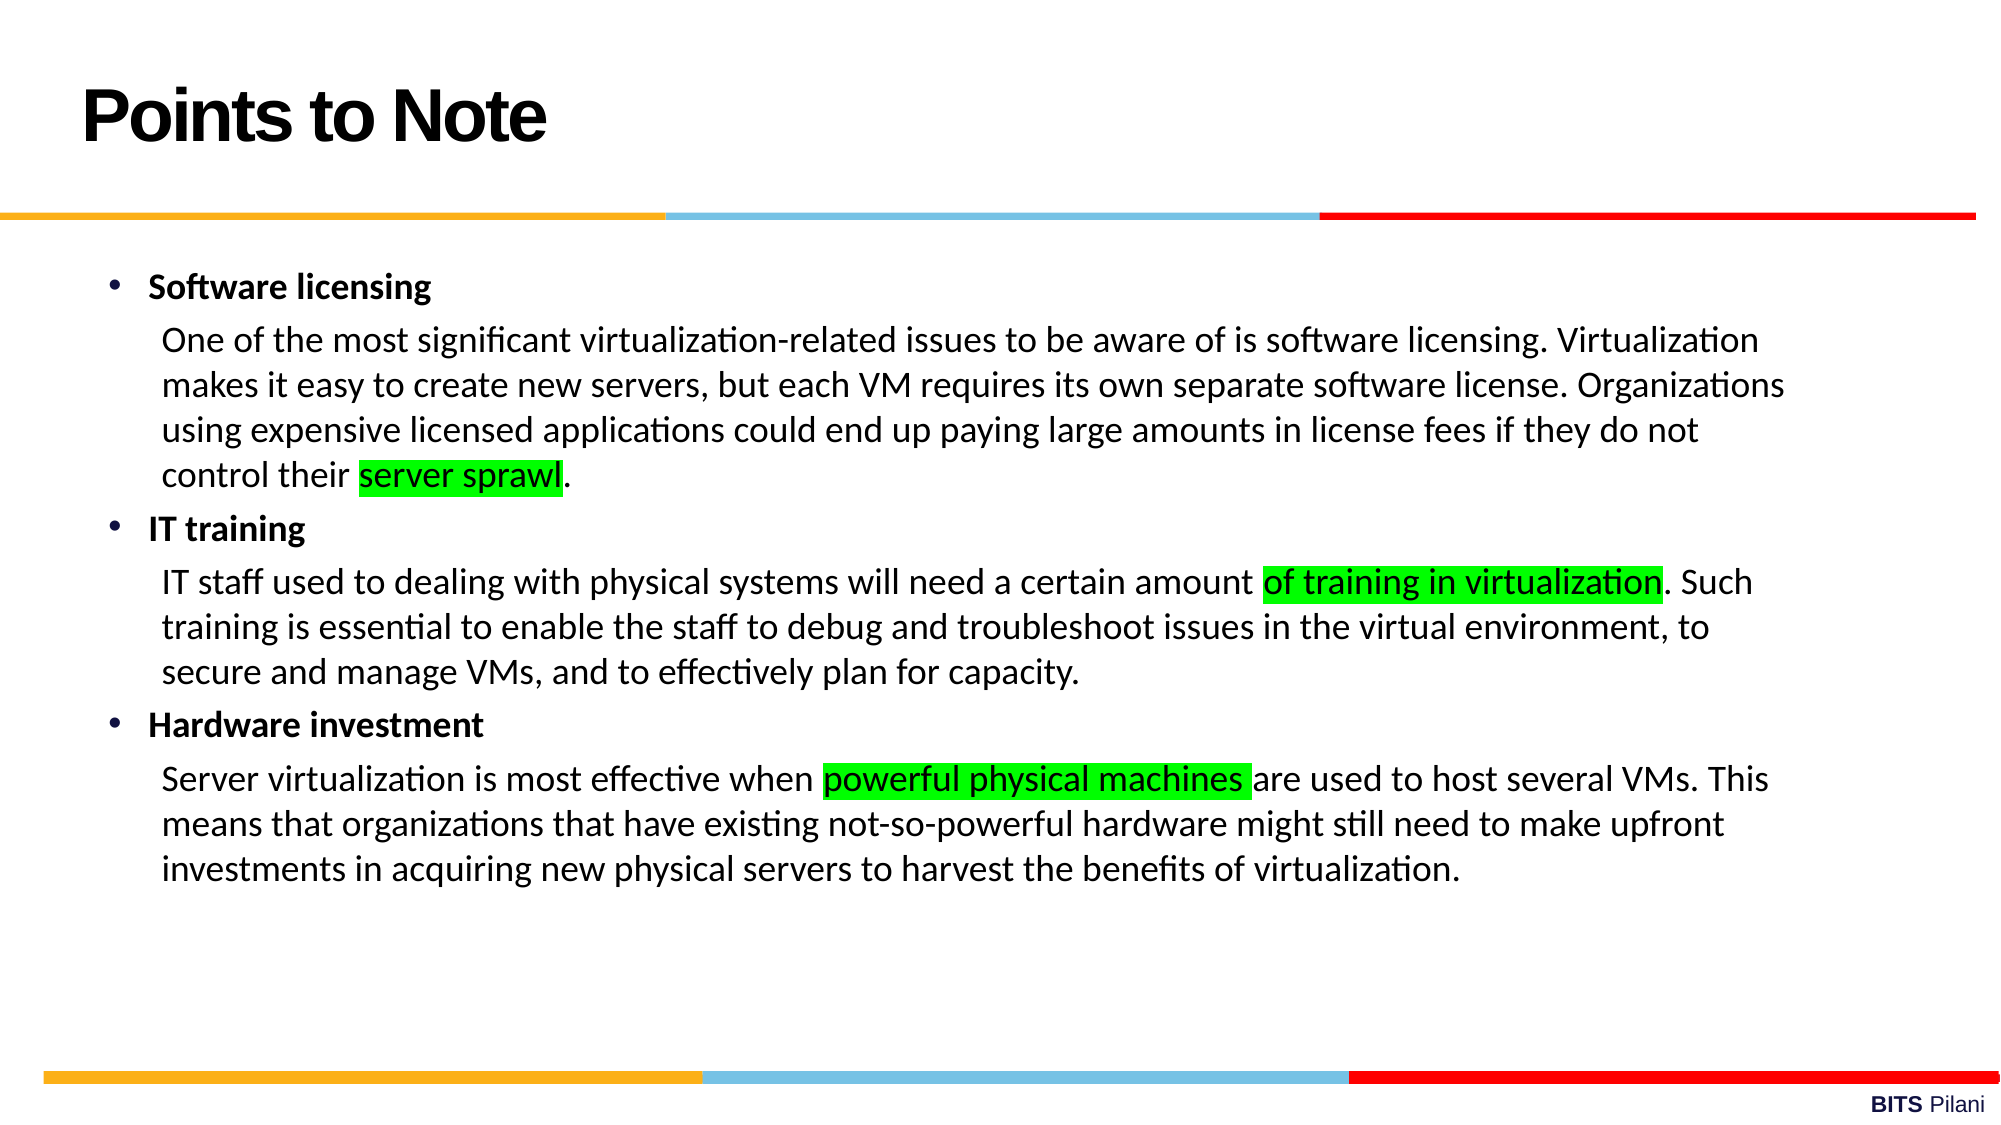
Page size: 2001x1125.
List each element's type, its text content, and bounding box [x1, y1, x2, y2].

list Points to Note [66, 24, 1951, 213]
text_box Software licensing One of the most significant virtualization-related issues to be aware of is software licensing. Virtualization makes it easy to create new servers, but each VM requires its own separate software license. Organizations using expensive licensed applications could end up paying large amounts in license fees if they do not control their server sprawl. IT training IT staff used to dealing with physical systems will need a certain amount of training in virtualization. Such training is essential to enable the staff to debug and troubleshoot issues in the virtual environment, to secure and manage VMs, and to effectively plan for capacity. Hardware investment Server virtualization is most effective when powerful physical machines are used to host several VMs. This means that organizations that have existing not-so-powerful hardware might still need to make upfront investments in acquiring new physical servers to harvest the benefits of virtualization. [93, 254, 1803, 950]
